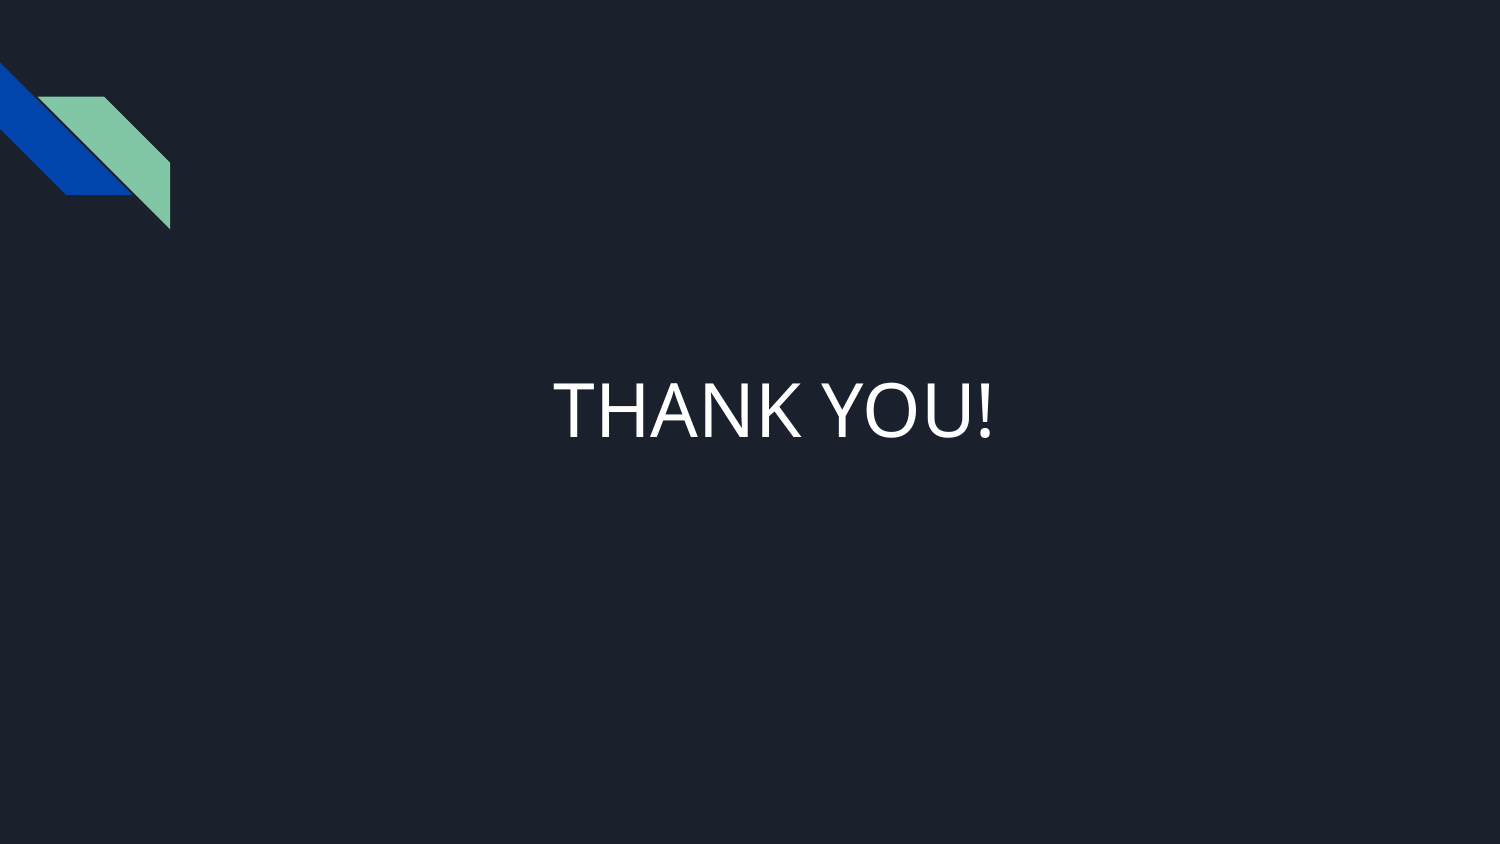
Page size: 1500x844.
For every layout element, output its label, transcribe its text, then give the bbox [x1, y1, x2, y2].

list THANK YOU! [184, 91, 1366, 711]
